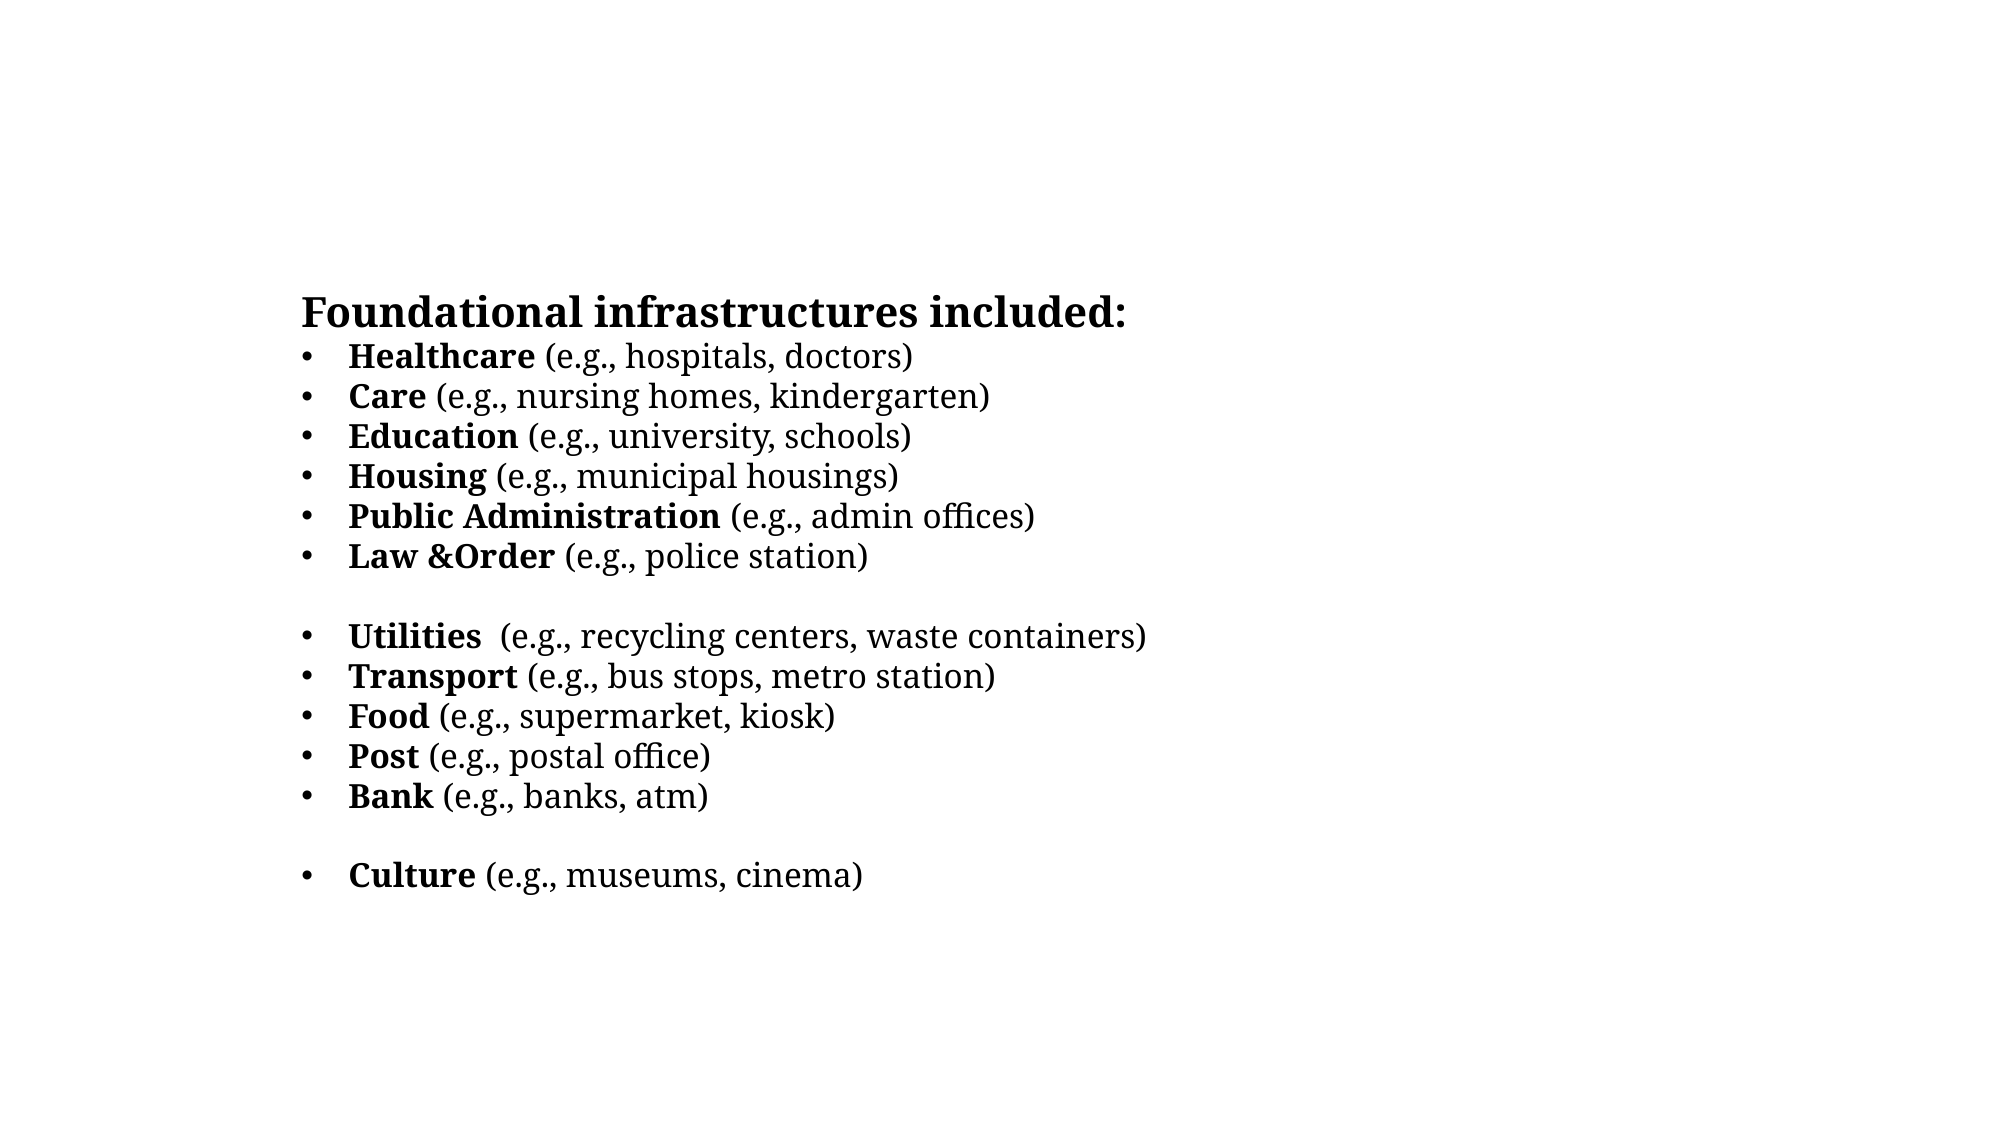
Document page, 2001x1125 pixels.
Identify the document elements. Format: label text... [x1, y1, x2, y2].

text_box Foundational infrastructures included: Healthcare (e.g., hospitals, doctors) Care (e.g., nursing homes, kindergarten) Education (e.g., university, schools) Housing (e.g., municipal housings) Public Administration (e.g., admin offices) Law &Order (e.g., police station) Utilities (e.g., recycling centers, waste containers) Transport (e.g., bus stops, metro station) Food (e.g., supermarket, kiosk) Post (e.g., postal office) Bank (e.g., banks, atm) Culture (e.g., museums, cinema) [286, 278, 1904, 902]
